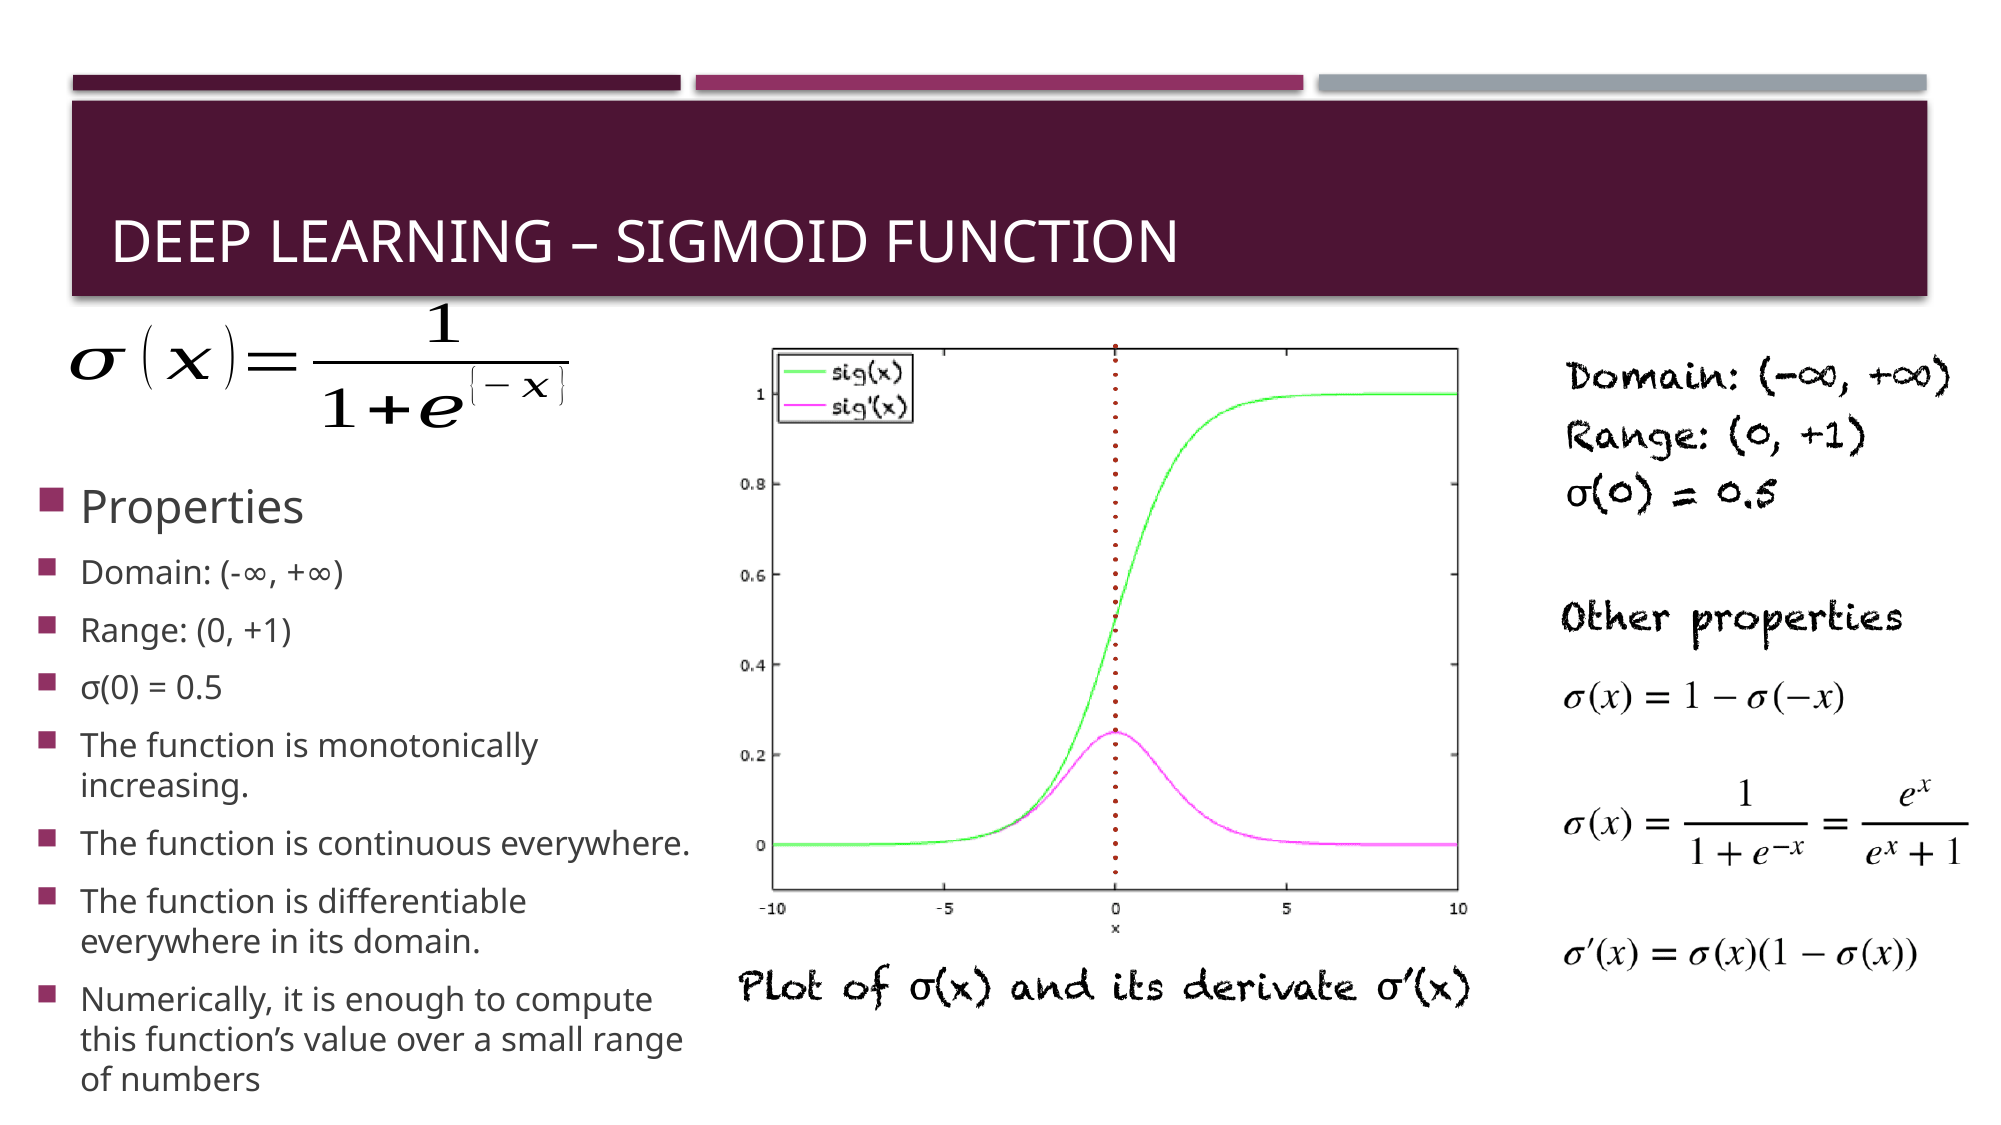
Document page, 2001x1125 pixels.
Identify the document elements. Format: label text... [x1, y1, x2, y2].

picture [706, 312, 2000, 1038]
title Deep learning – Sigmoid FUNCTION [95, 115, 1905, 282]
list Properties Domain: (-∞, +∞) Range: (0, +1) σ(0) = 0.5 The function is monotonically increasing. The function is continuous everywhere. The function is differentiable everywhere in its domain. Numerically, it is enough to compute this function’s value over a small range of numbers [20, 470, 716, 1125]
